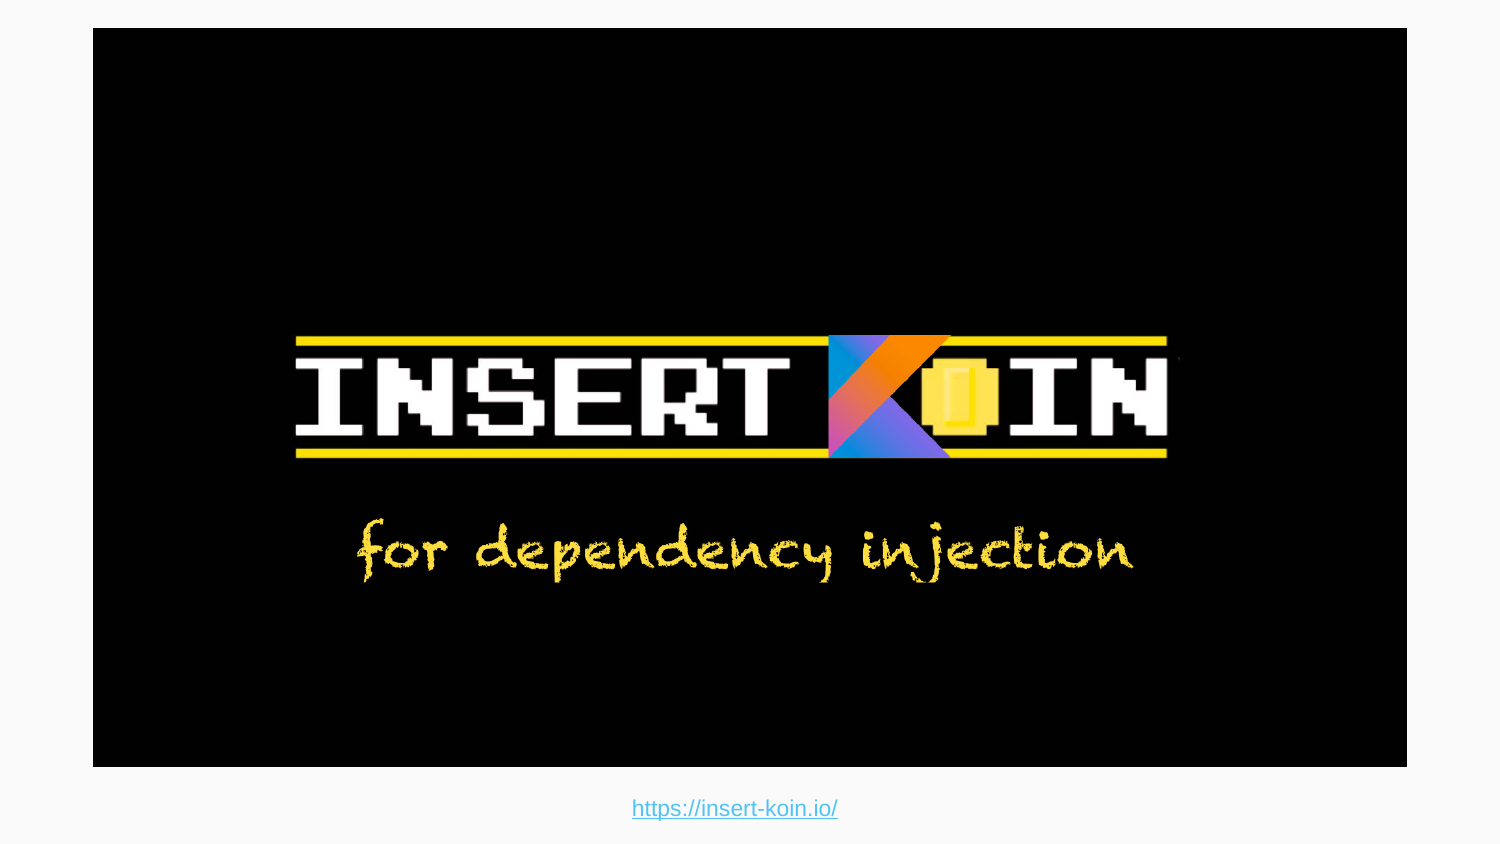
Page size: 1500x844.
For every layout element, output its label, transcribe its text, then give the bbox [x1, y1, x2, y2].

text_box https://insert-koin.io/ [616, 778, 883, 844]
picture [93, 27, 1407, 767]
